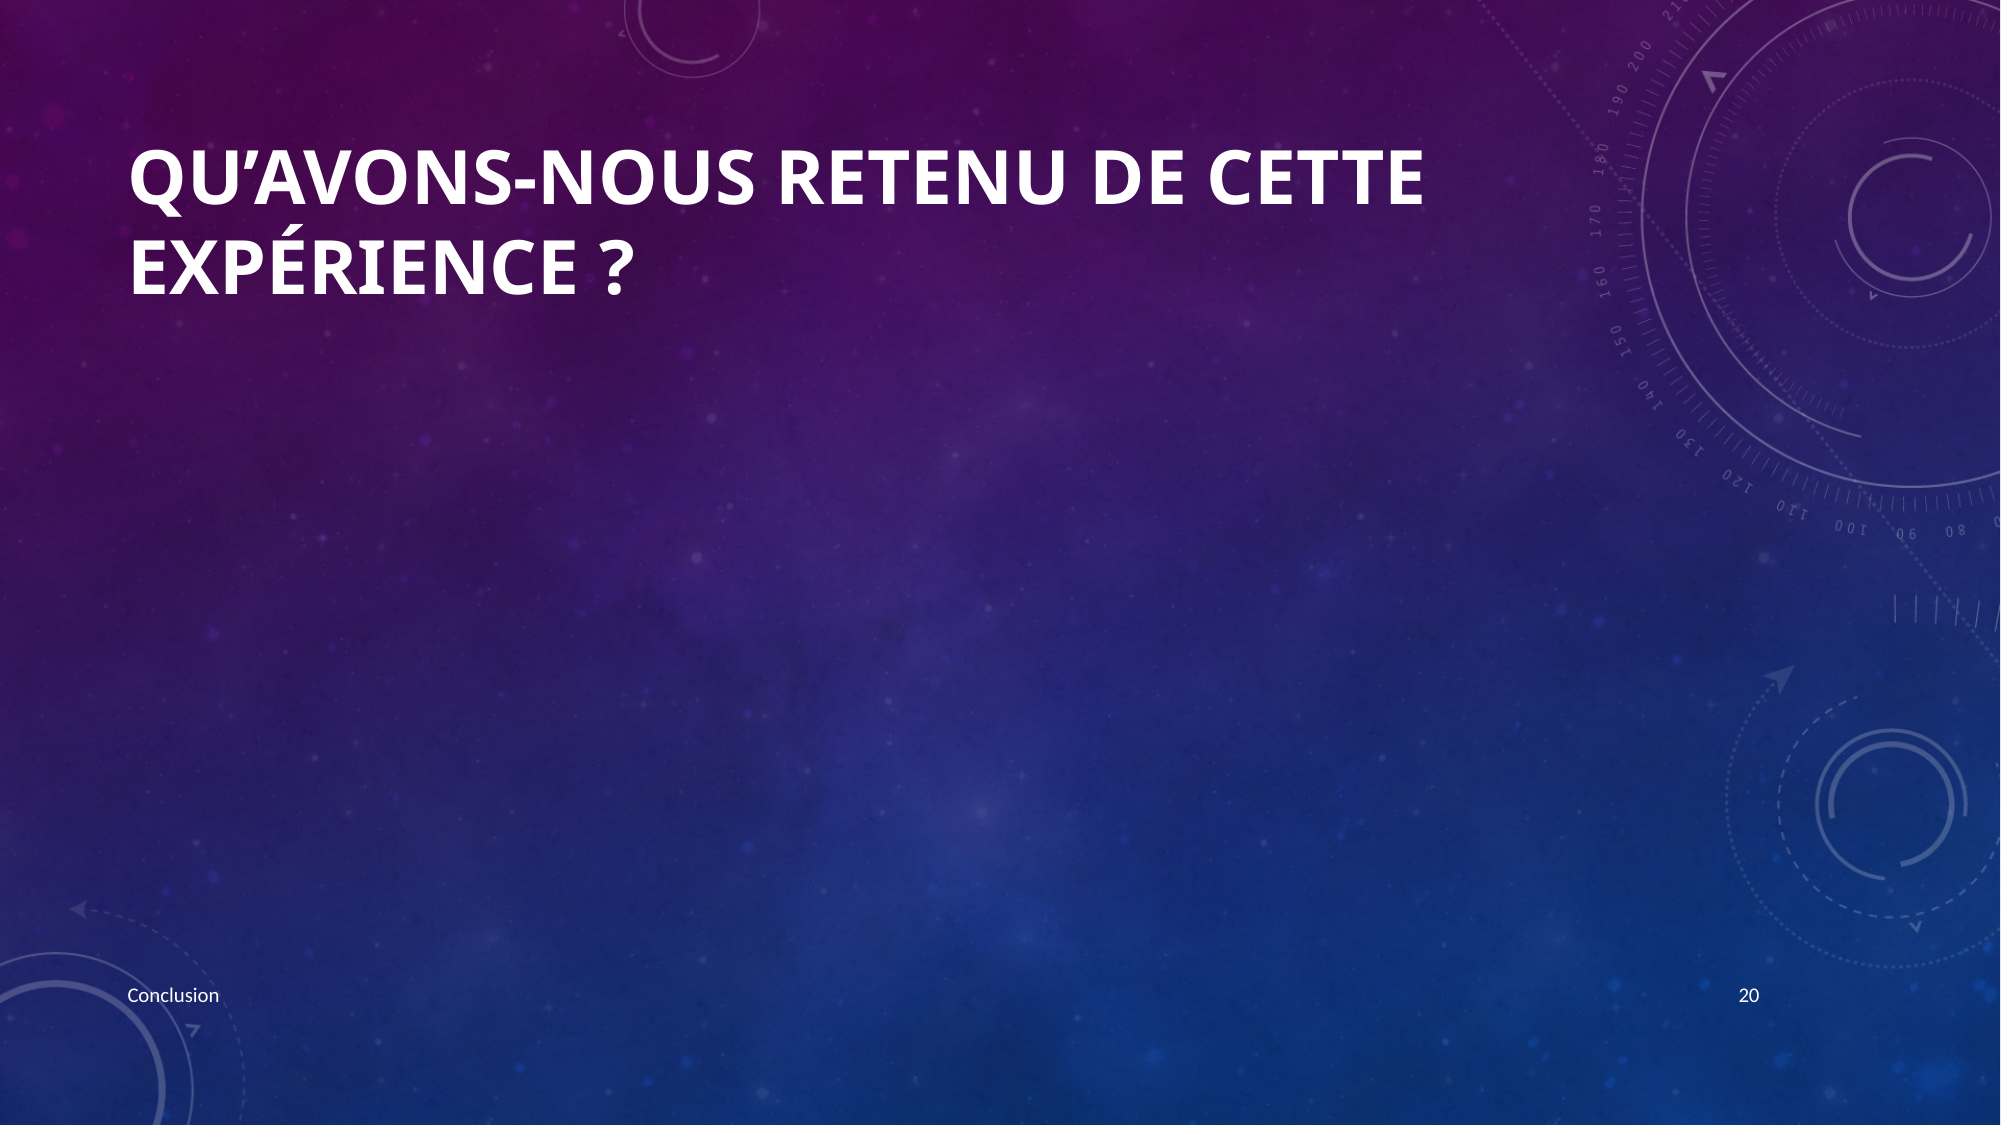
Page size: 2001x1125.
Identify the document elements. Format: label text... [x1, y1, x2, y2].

slide_number 20 [1684, 963, 1775, 1025]
title Qu’avons-nous retenu de cette expérience ? [112, 99, 1775, 339]
picture [0, 0, 2001, 1125]
footer Conclusion [112, 963, 1397, 1025]
